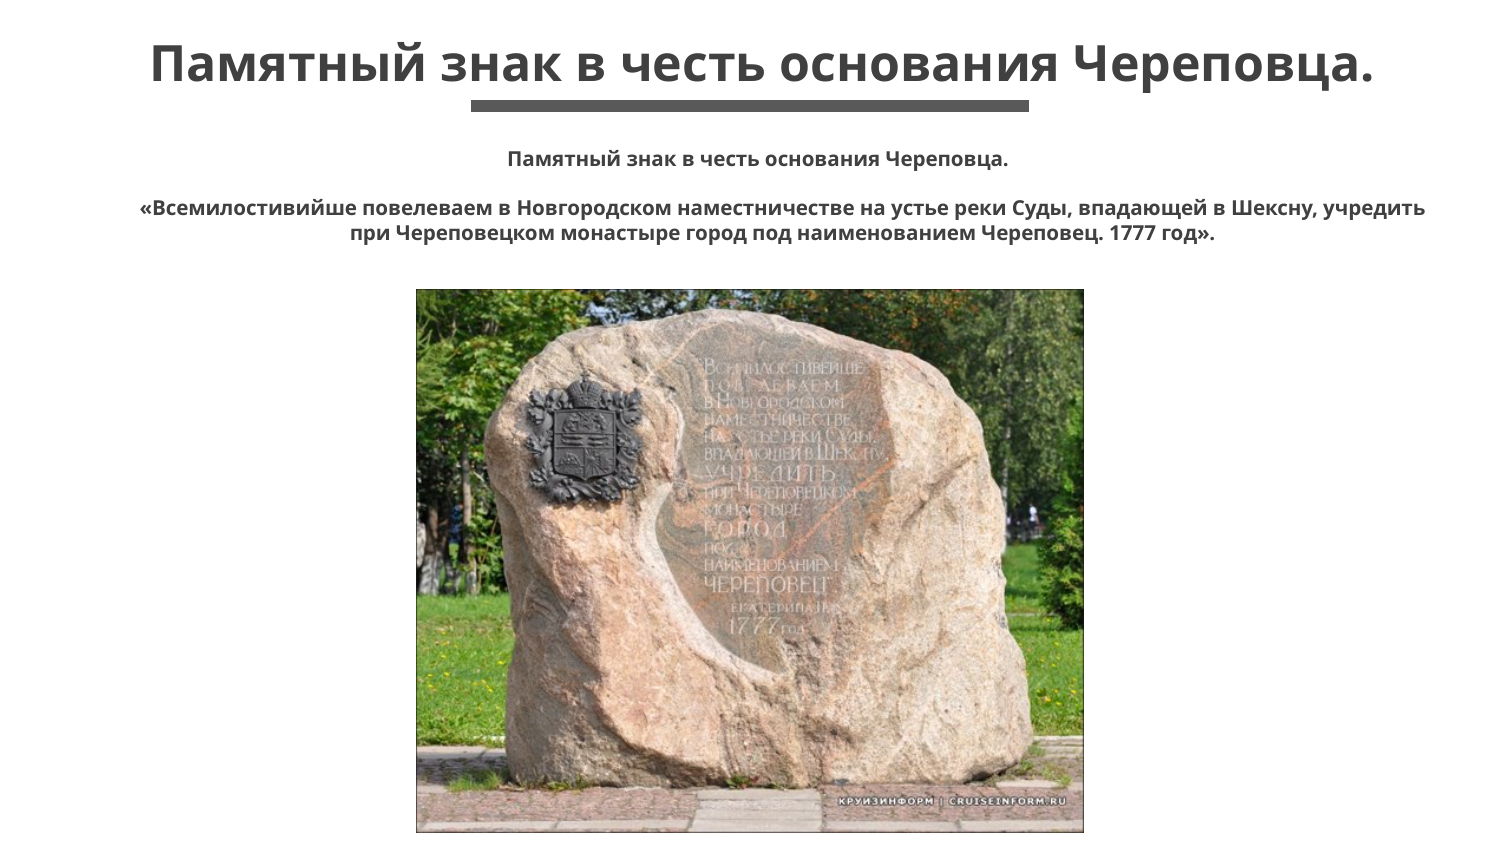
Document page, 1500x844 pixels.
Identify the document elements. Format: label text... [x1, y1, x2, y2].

title Памятный знак в честь основания Череповца. [51, 0, 1474, 107]
picture [416, 289, 1084, 833]
subtitle Памятный знак в честь основания Череповца. «Всемилостивийше повелеваем в Новгородском наместничестве на устье реки Суды, впадающей в Шексну, учредить при Череповецком монастыре город под наименованием Череповец. 1777 год». [51, 130, 1449, 261]
